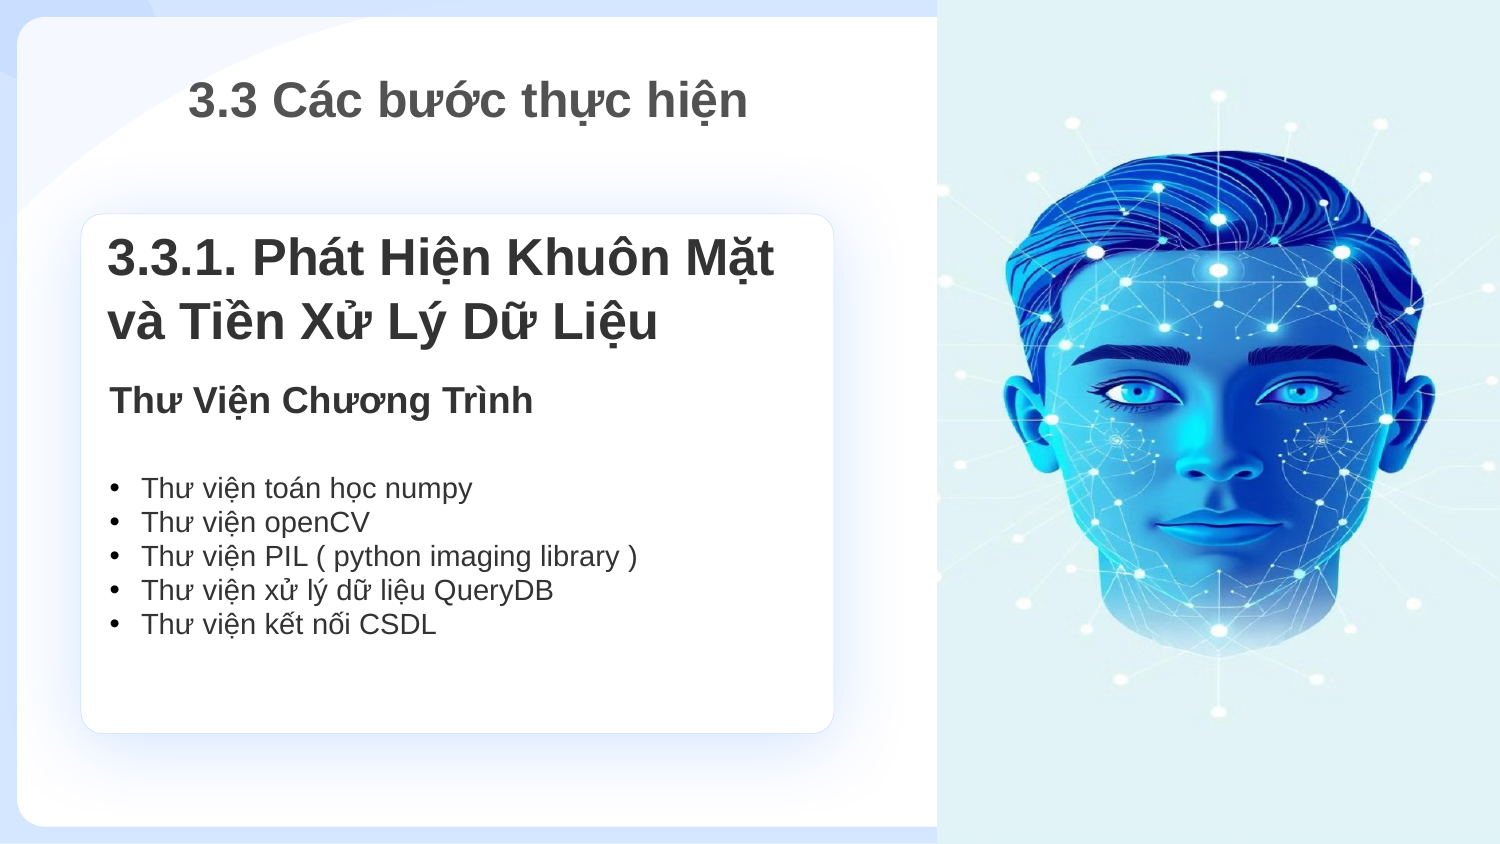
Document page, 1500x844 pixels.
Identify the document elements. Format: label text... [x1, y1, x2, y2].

text_box Thư viện openCV [109, 505, 937, 534]
text_box [0, 0, 467, 235]
text_box 3.3.1. Phát Hiện Khuôn Mặt và Tiền Xử Lý Dữ Liệu [107, 221, 833, 381]
text_box Thư viện kết nối CSDL [109, 607, 937, 636]
text_box Thư viện xử lý dữ liệu QueryDB [109, 573, 937, 602]
text_box Thư viện toán học numpy [109, 471, 937, 500]
text_box Thư Viện Chương Trình [109, 388, 530, 417]
title 3.3 Các bước thực hiện [85, 48, 867, 146]
text_box [80, 213, 834, 734]
text_box Thư viện PIL ( python imaging library ) [109, 539, 937, 568]
picture [937, 0, 1500, 844]
